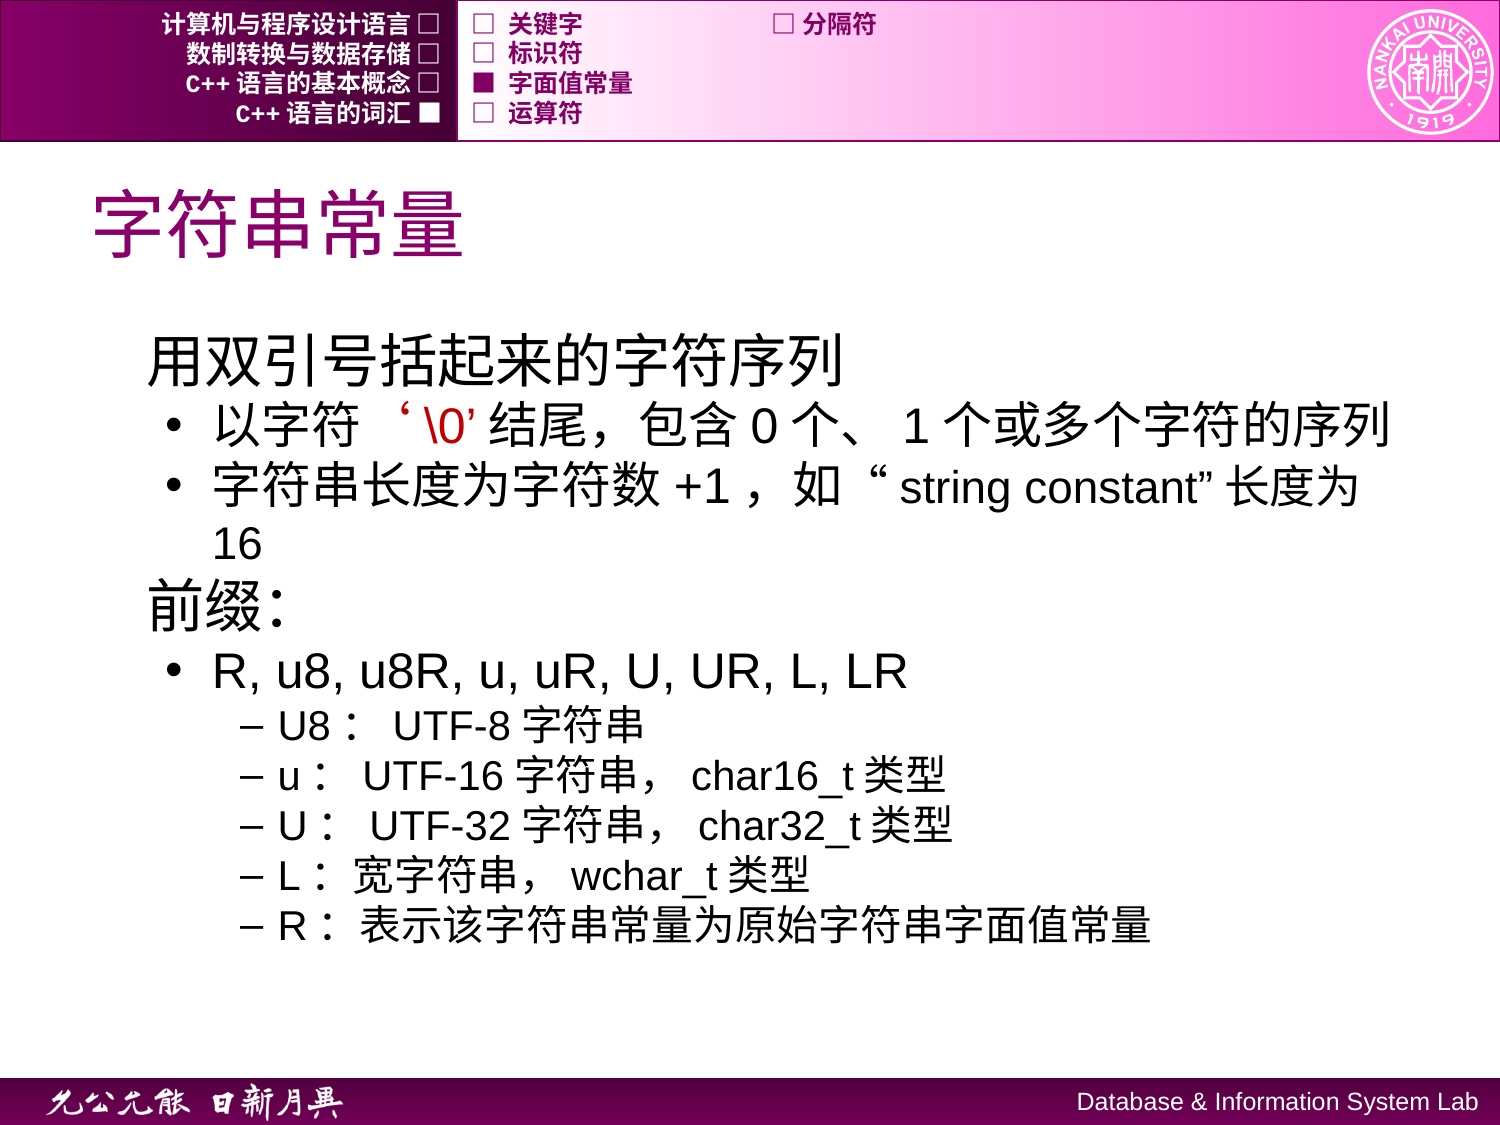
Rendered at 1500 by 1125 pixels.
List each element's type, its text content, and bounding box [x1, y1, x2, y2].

text_box ■ 字面值常量 [459, 66, 1361, 95]
text_box 数制转换与数据存储 □ [0, 36, 459, 66]
text_box □ 标识符 [459, 36, 1361, 66]
text_box C++语言的词汇 ■ [0, 95, 459, 129]
text_box □ 关键字 □ 分隔符 [459, 7, 1361, 36]
title 字符串常量 [74, 163, 1426, 282]
text_box □ 运算符 [459, 95, 1361, 129]
text_box C++语言的基本概念 □ [0, 66, 459, 95]
list 用双引号括起来的字符序列 以字符‘\0’结尾，包含0个、1个或多个字符的序列 字符串长度为字符数+1，如“string constant”长度为16 前缀： R, u8, u8R, u, uR, U, UR, L, LR U8：UTF-8字符串 u：UTF-16字符串，char16_t类型 U：UTF-32字符串，char32_t类型 L：宽字符串，wchar_t类型 R：表示该字符串常量为原始字符串字面值常量 [74, 316, 1426, 1055]
picture [35, 1081, 356, 1122]
text_box 计算机与程序设计语言 □ [0, 7, 459, 36]
